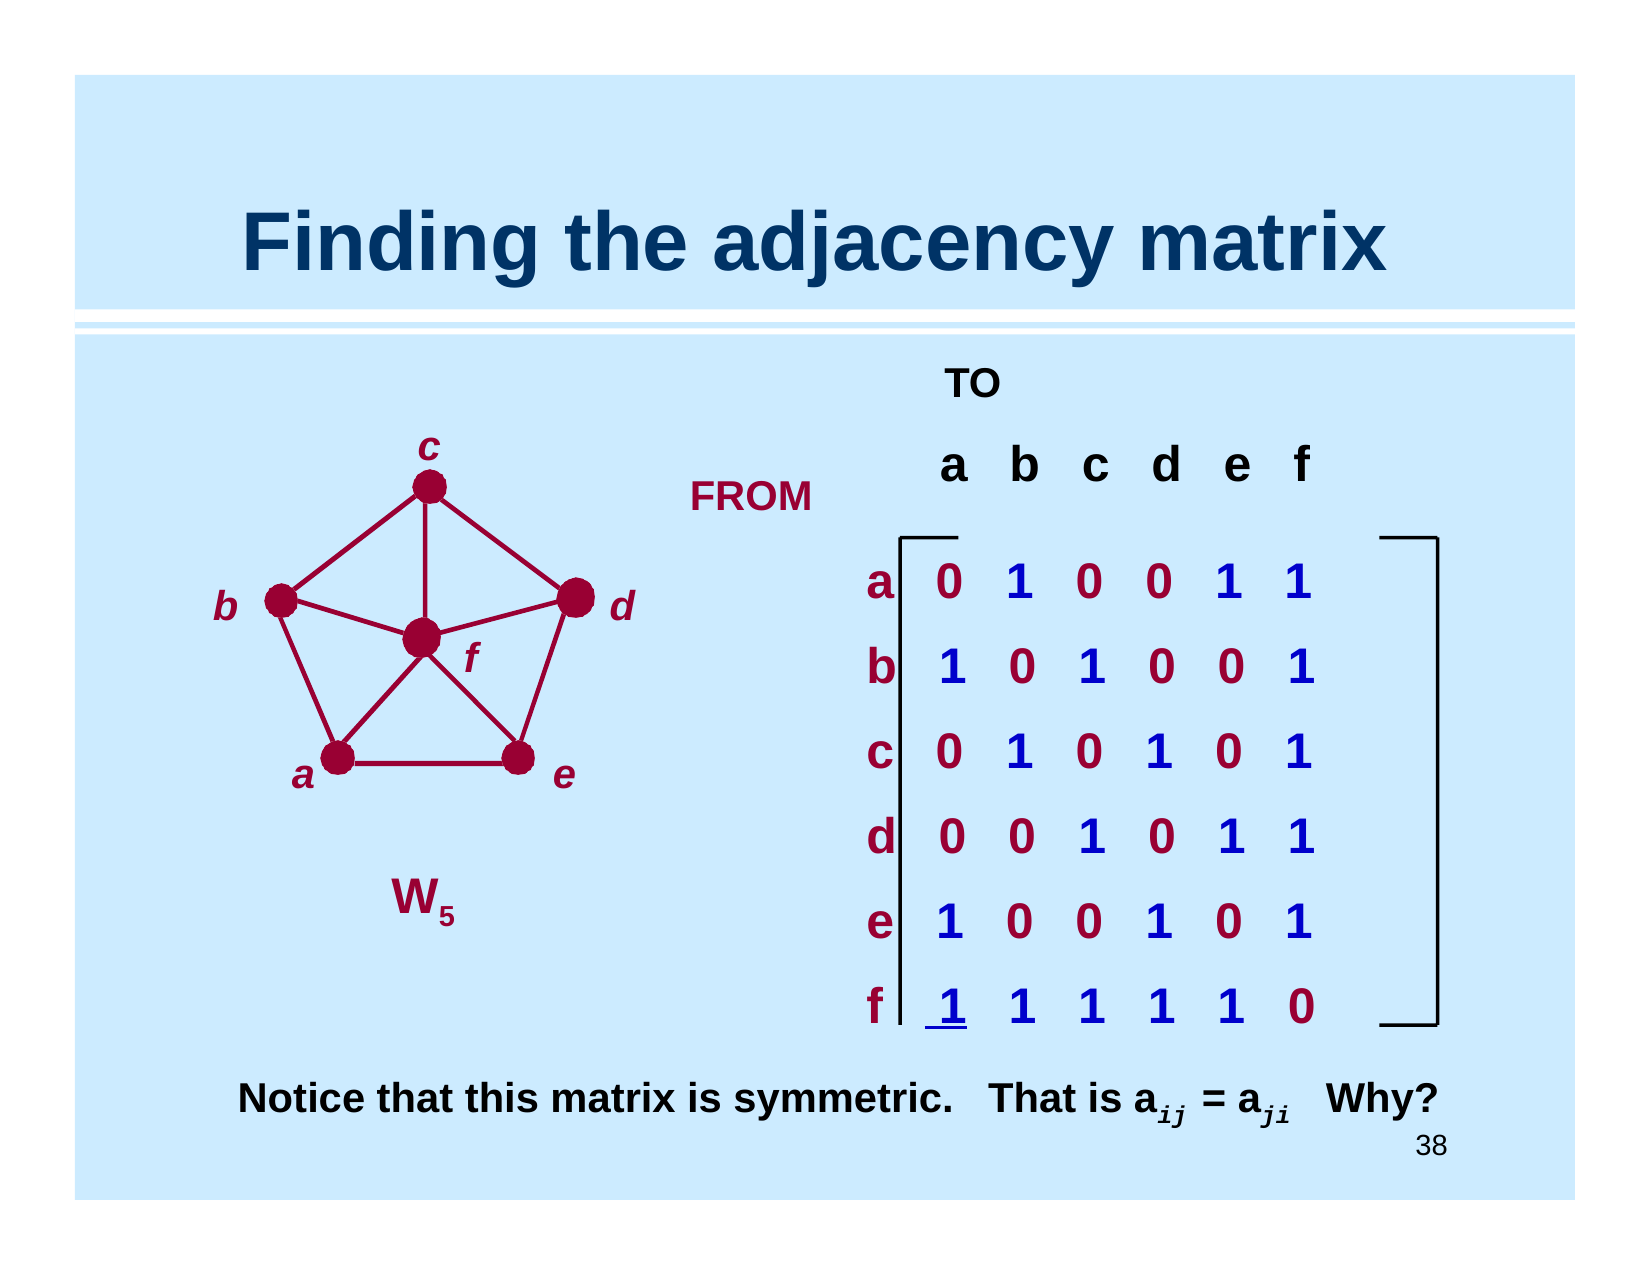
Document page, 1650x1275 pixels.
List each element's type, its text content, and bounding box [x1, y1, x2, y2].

text_box Why? [1323, 1068, 1441, 1121]
text_box TO c [415, 341, 1003, 469]
text_box a 0 1 0 0 1 1 b 1 0 1 0 0 1 c 0 1 0 1 0 1 d 0 0 1 0 1 1 e 1 0 0 1 0 1 f 1 1 1 1 1 0 [864, 521, 1467, 1034]
text_box d [607, 576, 637, 629]
text_box a [289, 783, 318, 798]
text_box FROM [687, 469, 815, 519]
text_box W5 [385, 861, 464, 932]
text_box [264, 469, 595, 775]
title Finding the adjacency matrix [239, 184, 1393, 400]
text_box e [550, 783, 579, 798]
text_box Notice that this matrix is symmetric. That is aij = aji [229, 1068, 1301, 1129]
text_box a b c d e f [937, 428, 1393, 491]
text_box 38 [1409, 1120, 1454, 1161]
text_box b [210, 576, 241, 629]
